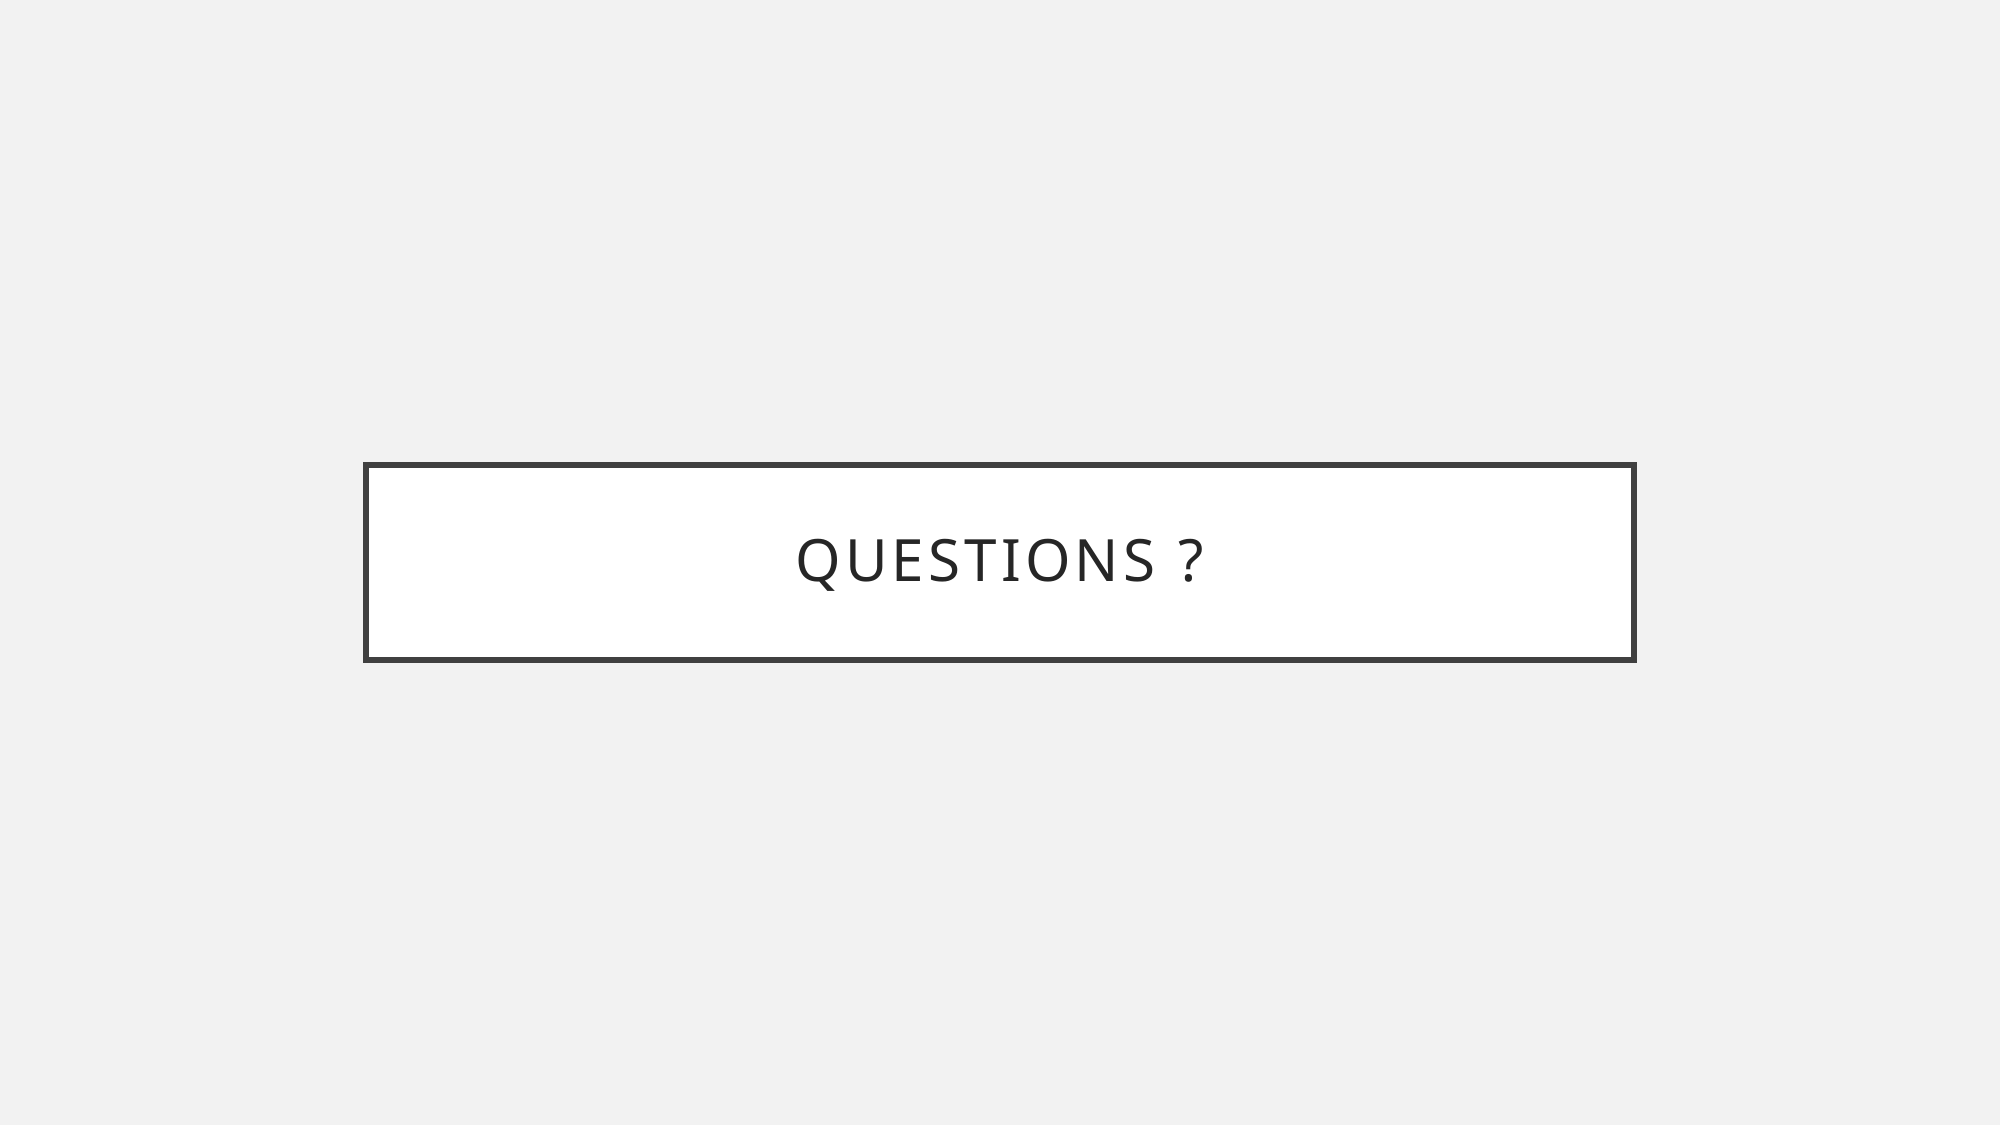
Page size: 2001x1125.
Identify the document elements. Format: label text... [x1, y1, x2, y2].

title Questions ? [363, 462, 1637, 663]
